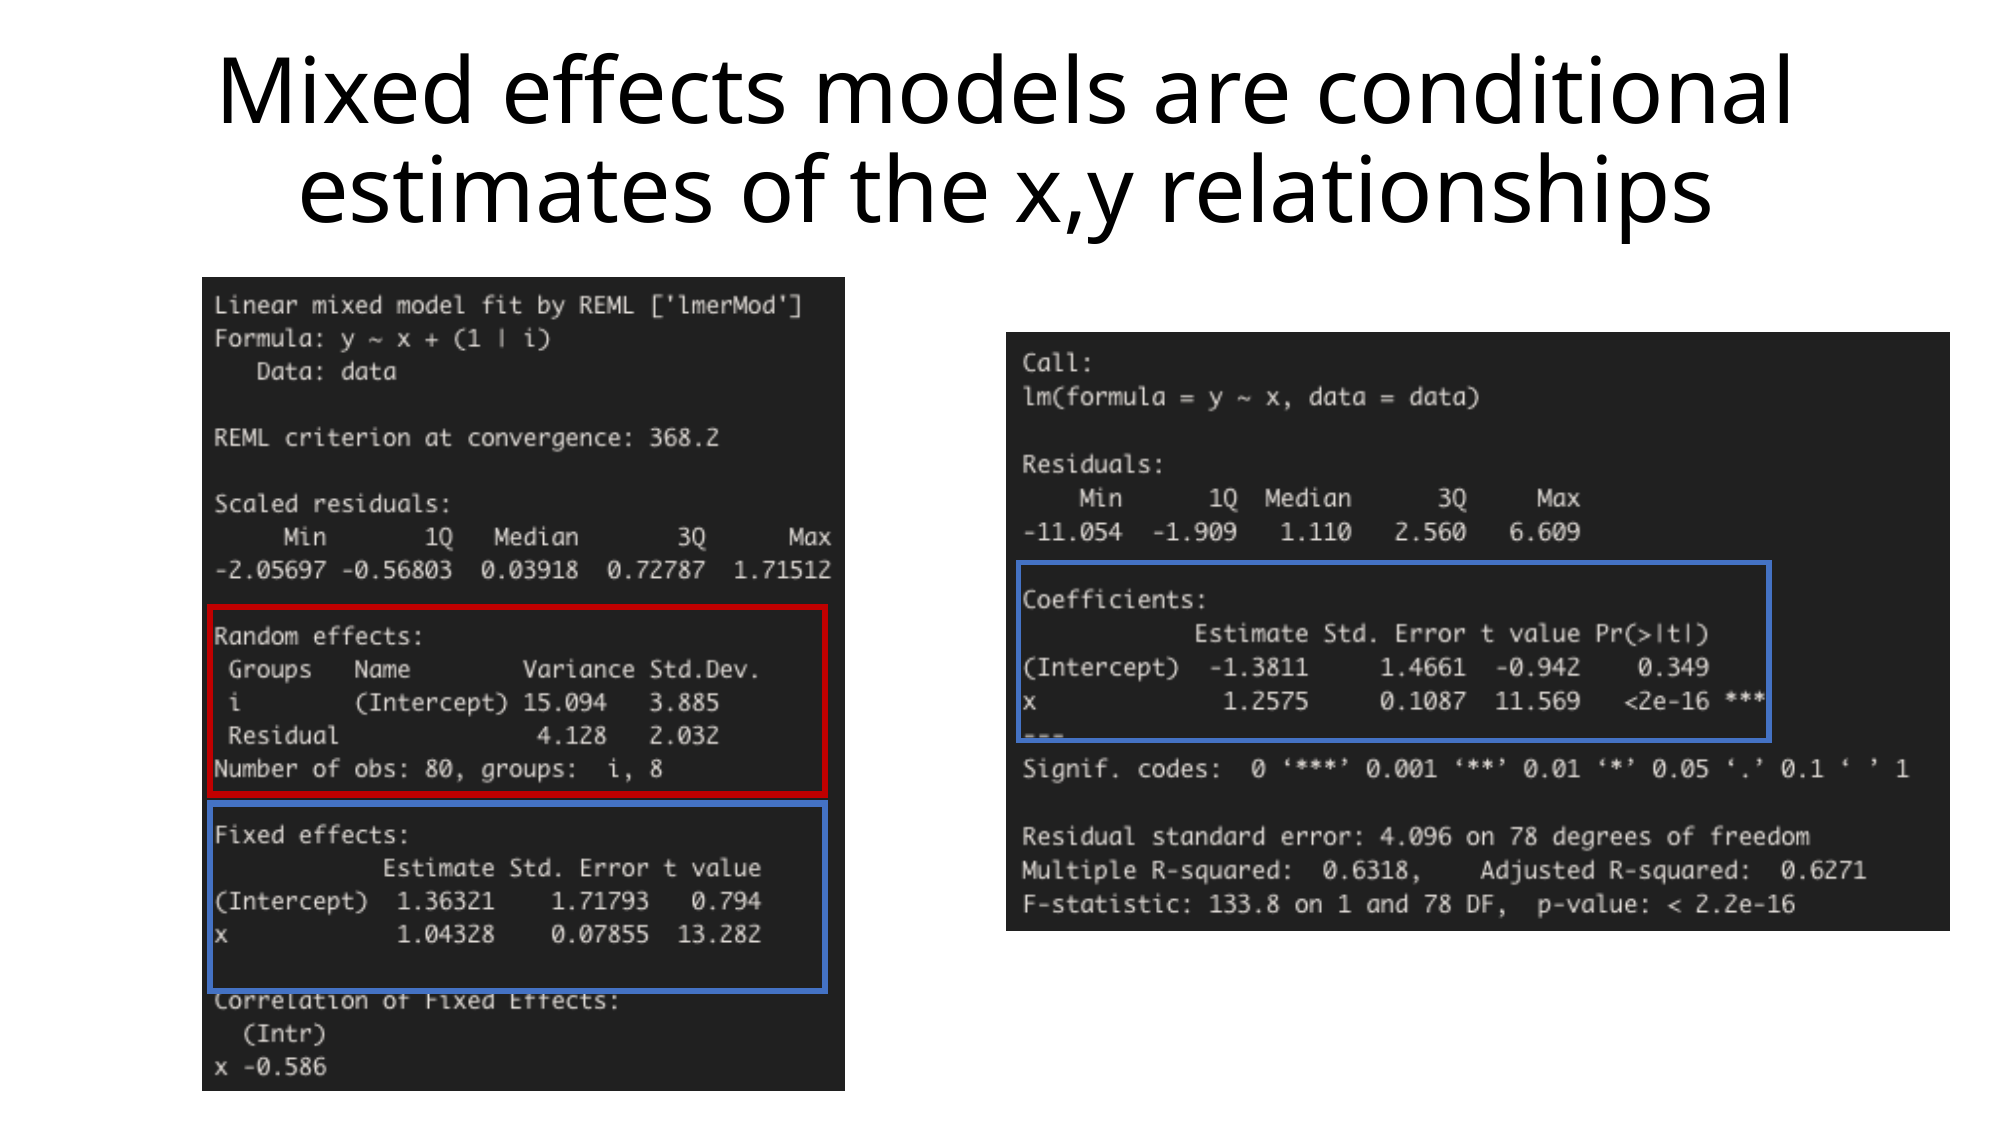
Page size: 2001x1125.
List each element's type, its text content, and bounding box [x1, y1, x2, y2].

picture [1006, 332, 1950, 931]
title Mixed effects models are conditional estimates of the x,y relationships [96, 34, 1918, 252]
picture [202, 277, 845, 1091]
